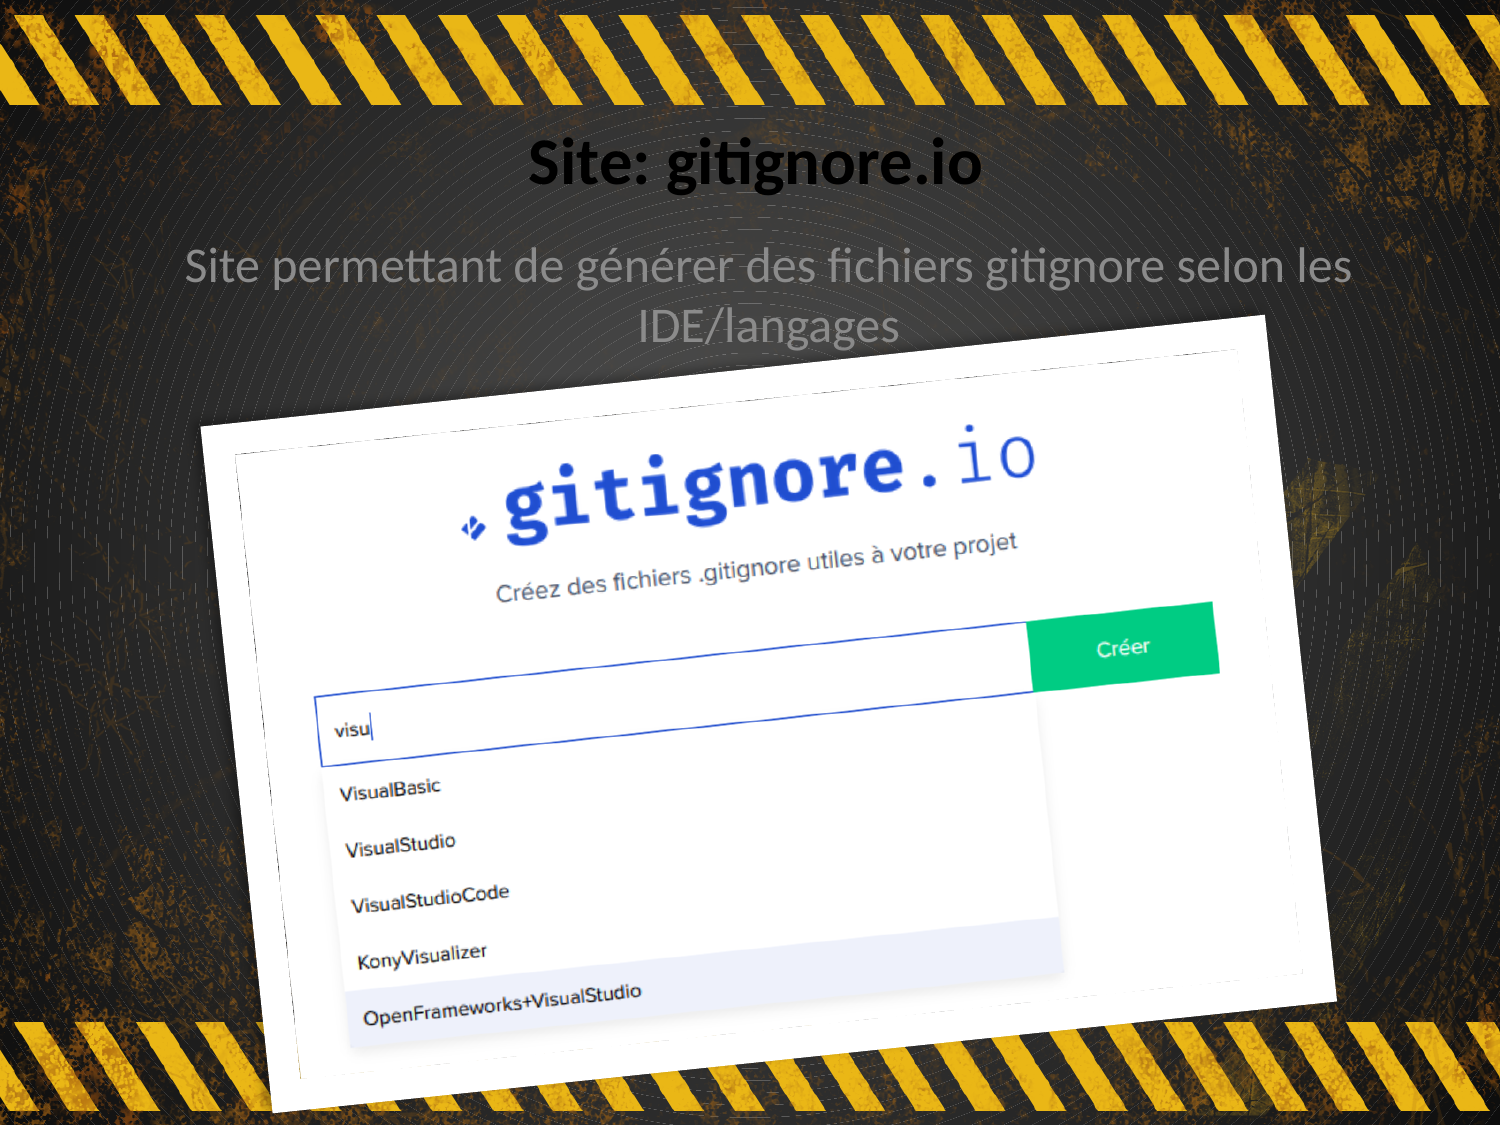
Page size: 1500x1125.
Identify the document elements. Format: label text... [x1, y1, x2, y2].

picture [0, 0, 1500, 1125]
subtitle Site permettant de générer des fichiers gitignore selon les IDE/langages [75, 224, 1463, 950]
title Site: gitignore.io [12, 37, 1500, 279]
